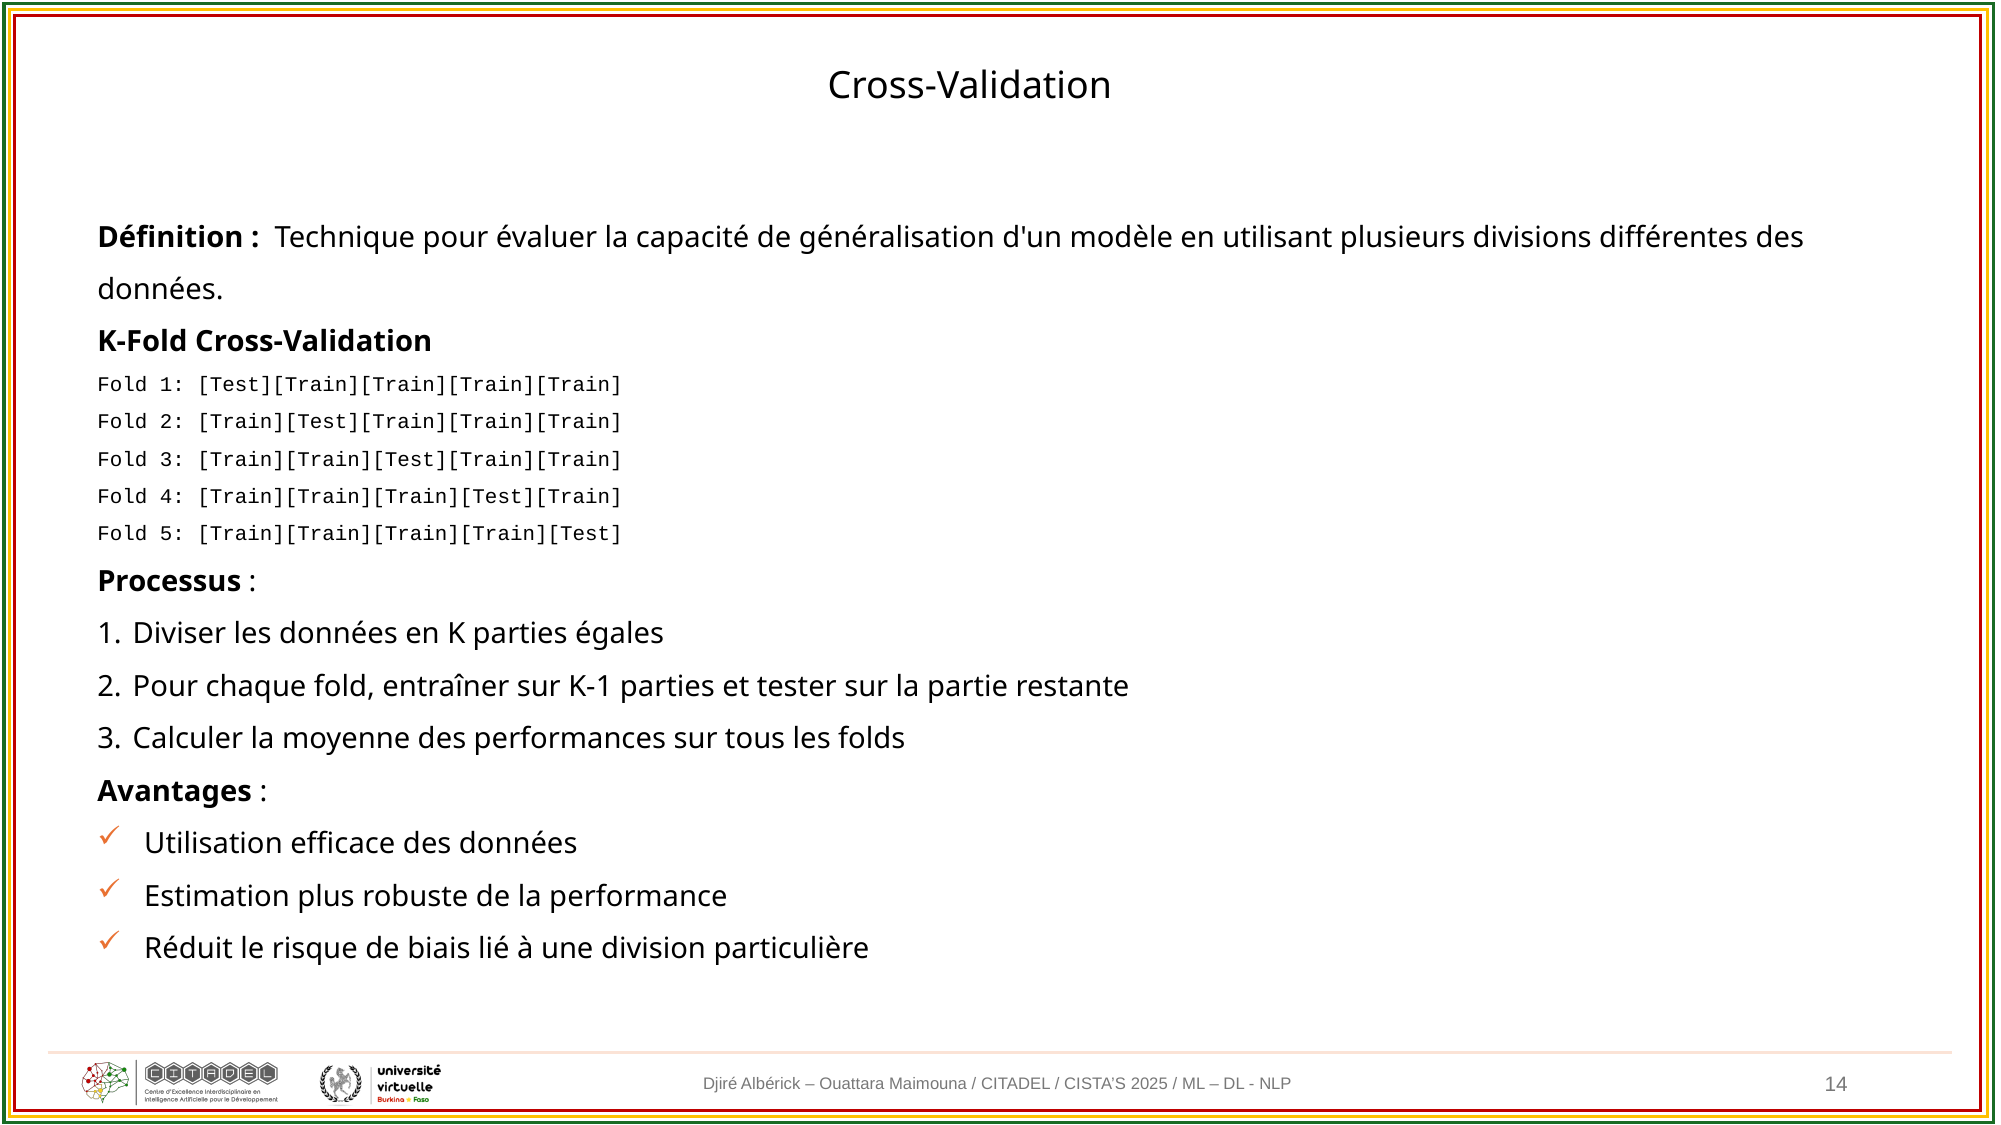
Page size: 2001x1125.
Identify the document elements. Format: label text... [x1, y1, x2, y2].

picture [78, 1058, 281, 1107]
text_box Définition : Technique pour évaluer la capacité de généralisation d'un modèle en utilisant plusieurs divisions différentes des données. K-Fold Cross-Validation Fold 1: [Test][Train][Train][Train][Train] Fold 2: [Train][Test][Train][Train][Train] Fold 3: [Train][Train][Test][Train][Train] Fold 4: [Train][Train][Train][Test][Train] Fold 5: [Train][Train][Train][Train][Test] Processus : Diviser les données en K parties égales Pour chaque fold, entraîner sur K-1 parties et tester sur la partie restante Calculer la moyenne des performances sur tous les folds Avantages : Utilisation efficace des données Estimation plus robuste de la performance Réduit le risque de biais lié à une division particulière [82, 193, 1858, 972]
picture [311, 1058, 455, 1107]
text_box Cross-Validation [82, 46, 1858, 129]
slide_number 14 [1412, 1063, 1863, 1103]
